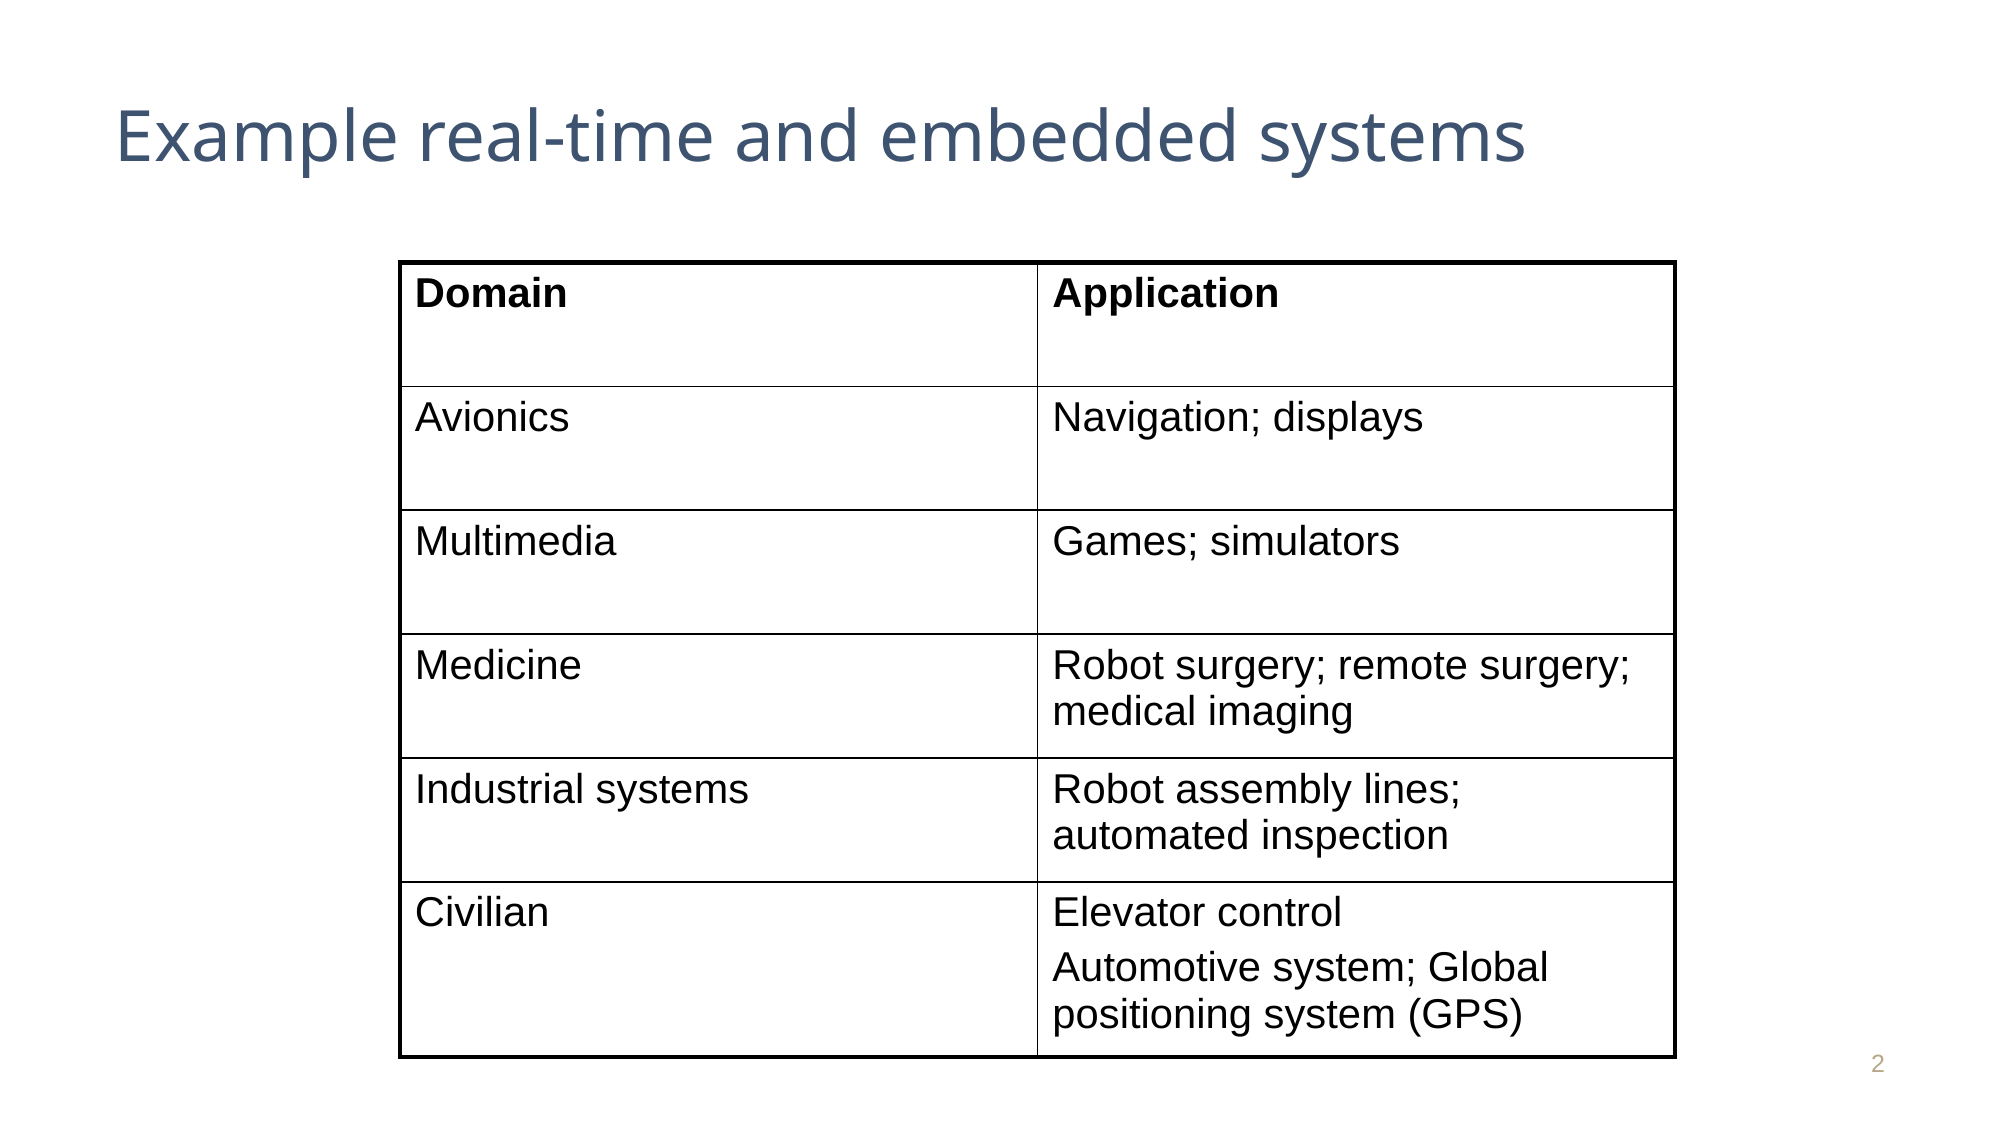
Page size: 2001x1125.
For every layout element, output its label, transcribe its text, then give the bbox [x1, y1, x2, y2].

table_cell Avionics [402, 387, 1037, 509]
table_cell Elevator control Automotive system; Global positioning system (GPS) [1038, 883, 1673, 1055]
table_cell Medicine [402, 635, 1037, 757]
table_cell Games; simulators [1038, 511, 1673, 633]
table_cell Navigation; displays [1038, 387, 1673, 509]
table_cell Civilian [402, 883, 1037, 1055]
table_header Application [1038, 265, 1673, 386]
slide_number 2 [1433, 1025, 1900, 1100]
table_header Domain [402, 265, 1037, 386]
table_cell Multimedia [402, 511, 1037, 633]
table_cell Robot assembly lines; automated inspection [1038, 759, 1673, 881]
table_cell Robot surgery; remote surgery; medical imaging [1038, 635, 1673, 757]
table_cell Industrial systems [402, 759, 1037, 881]
title Example real-time and embedded systems [99, 45, 1900, 233]
